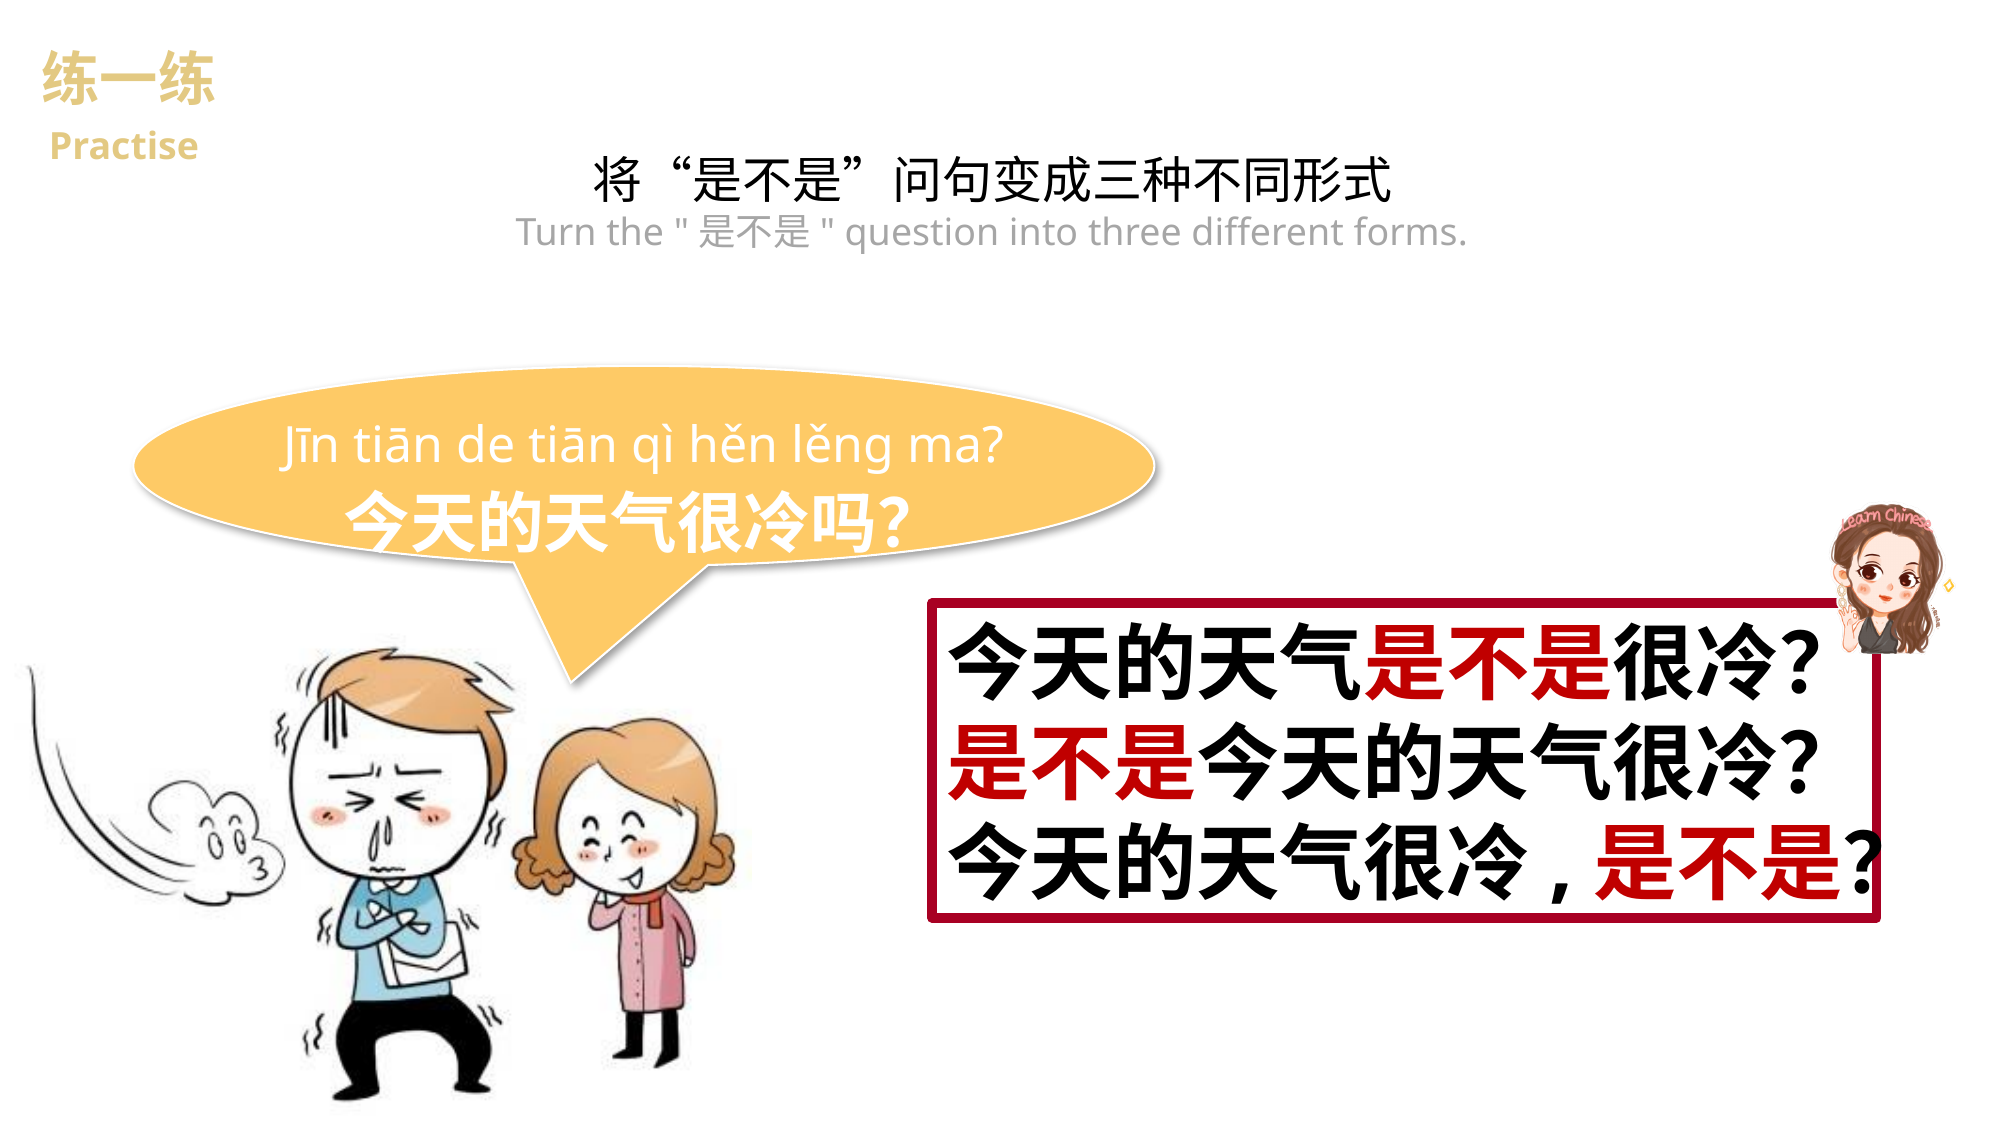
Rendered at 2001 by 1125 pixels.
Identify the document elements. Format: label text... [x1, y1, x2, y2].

picture [0, 619, 752, 1125]
text_box Jīn tiān de tiān qì hěn lěng ma? 今天的天气很冷吗？ [132, 364, 1156, 619]
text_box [931, 480, 1990, 922]
text_box 练一练 [27, 35, 251, 120]
text_box 将“是不是”问句变成三种不同形式 Turn the "是不是" question into three different forms. [500, 140, 1484, 261]
text_box Practise [34, 115, 215, 175]
